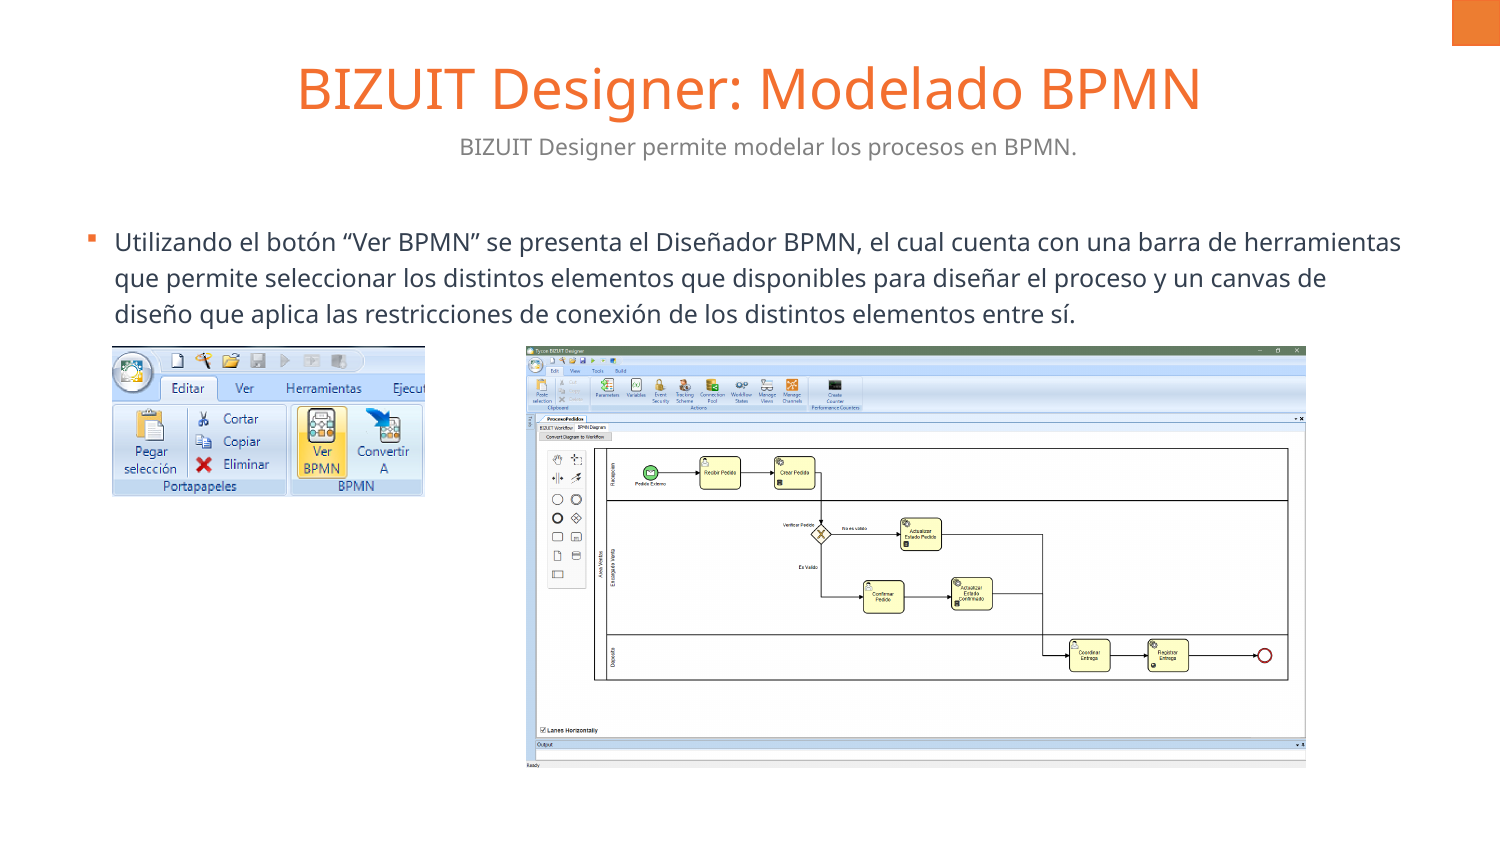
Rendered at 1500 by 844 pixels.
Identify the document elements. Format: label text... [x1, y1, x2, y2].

picture [526, 346, 1306, 768]
list BIZUIT Designer: Modelado BPMN [62, 34, 1438, 110]
list Utilizando el botón “Ver BPMN” se presenta el Diseñador BPMN, el cual cuenta con una barra de herramientas que permite seleccionar los distintos elementos que disponibles para diseñar el proceso y un canvas de diseño que aplica las restricciones de conexión de los distintos elementos entre sí. [75, 214, 1425, 760]
picture [112, 346, 425, 497]
list BIZUIT Designer permite modelar los procesos en BPMN. [112, 121, 1425, 198]
